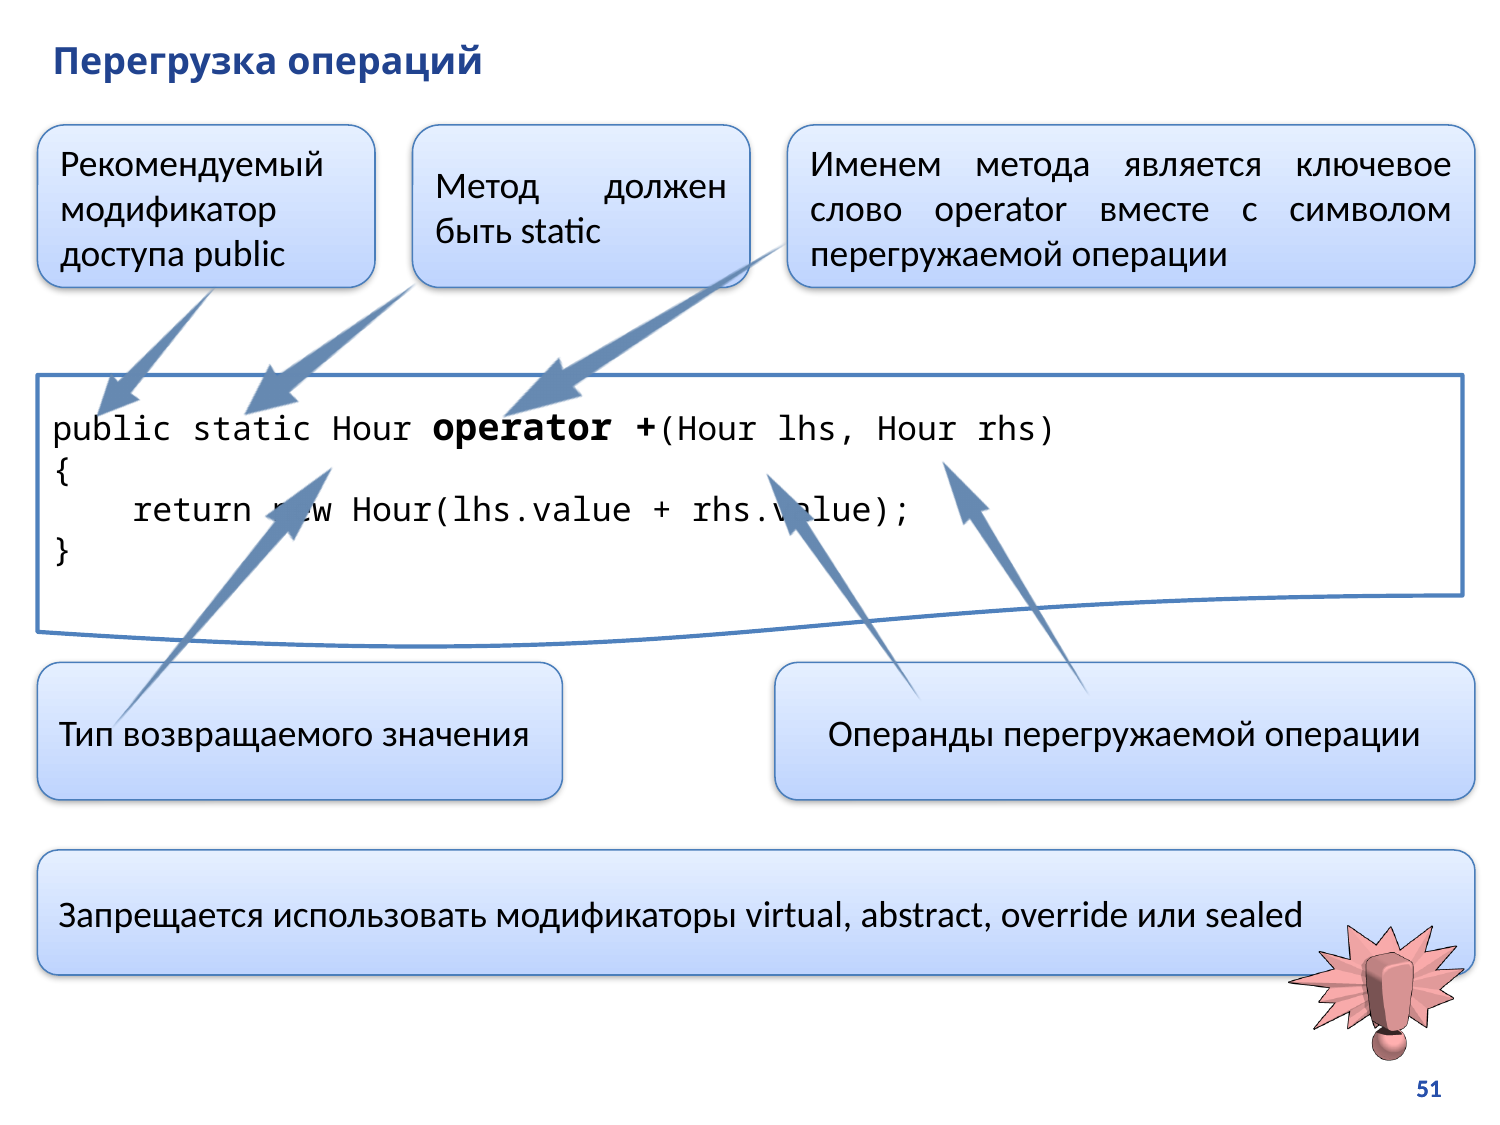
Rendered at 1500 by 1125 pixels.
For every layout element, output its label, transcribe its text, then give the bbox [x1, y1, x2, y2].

picture [475, 301, 822, 356]
text_box Именем метода является ключевое слово operator вместе с символом перегружаемой операции [786, 124, 1476, 289]
text_box Метод должен быть static [411, 124, 751, 289]
title Перегрузка операций [36, 29, 1469, 90]
picture [66, 318, 445, 375]
text_box Операнды перегружаемой операции [774, 661, 1476, 801]
picture [41, 577, 396, 623]
text_box public static Hour operator +(Hour lhs, Hour rhs) { return new Hour(lhs.value + rhs.value); } [35, 372, 1465, 649]
text_box Рекомендуемый модификатор доступа public [36, 124, 376, 289]
picture [1287, 924, 1466, 1061]
text_box Тип возвращаемого значения [36, 661, 564, 801]
text_box Запрещается использовать модификаторы virtual, abstract, override или sealed [36, 849, 1476, 976]
picture [702, 562, 1160, 608]
